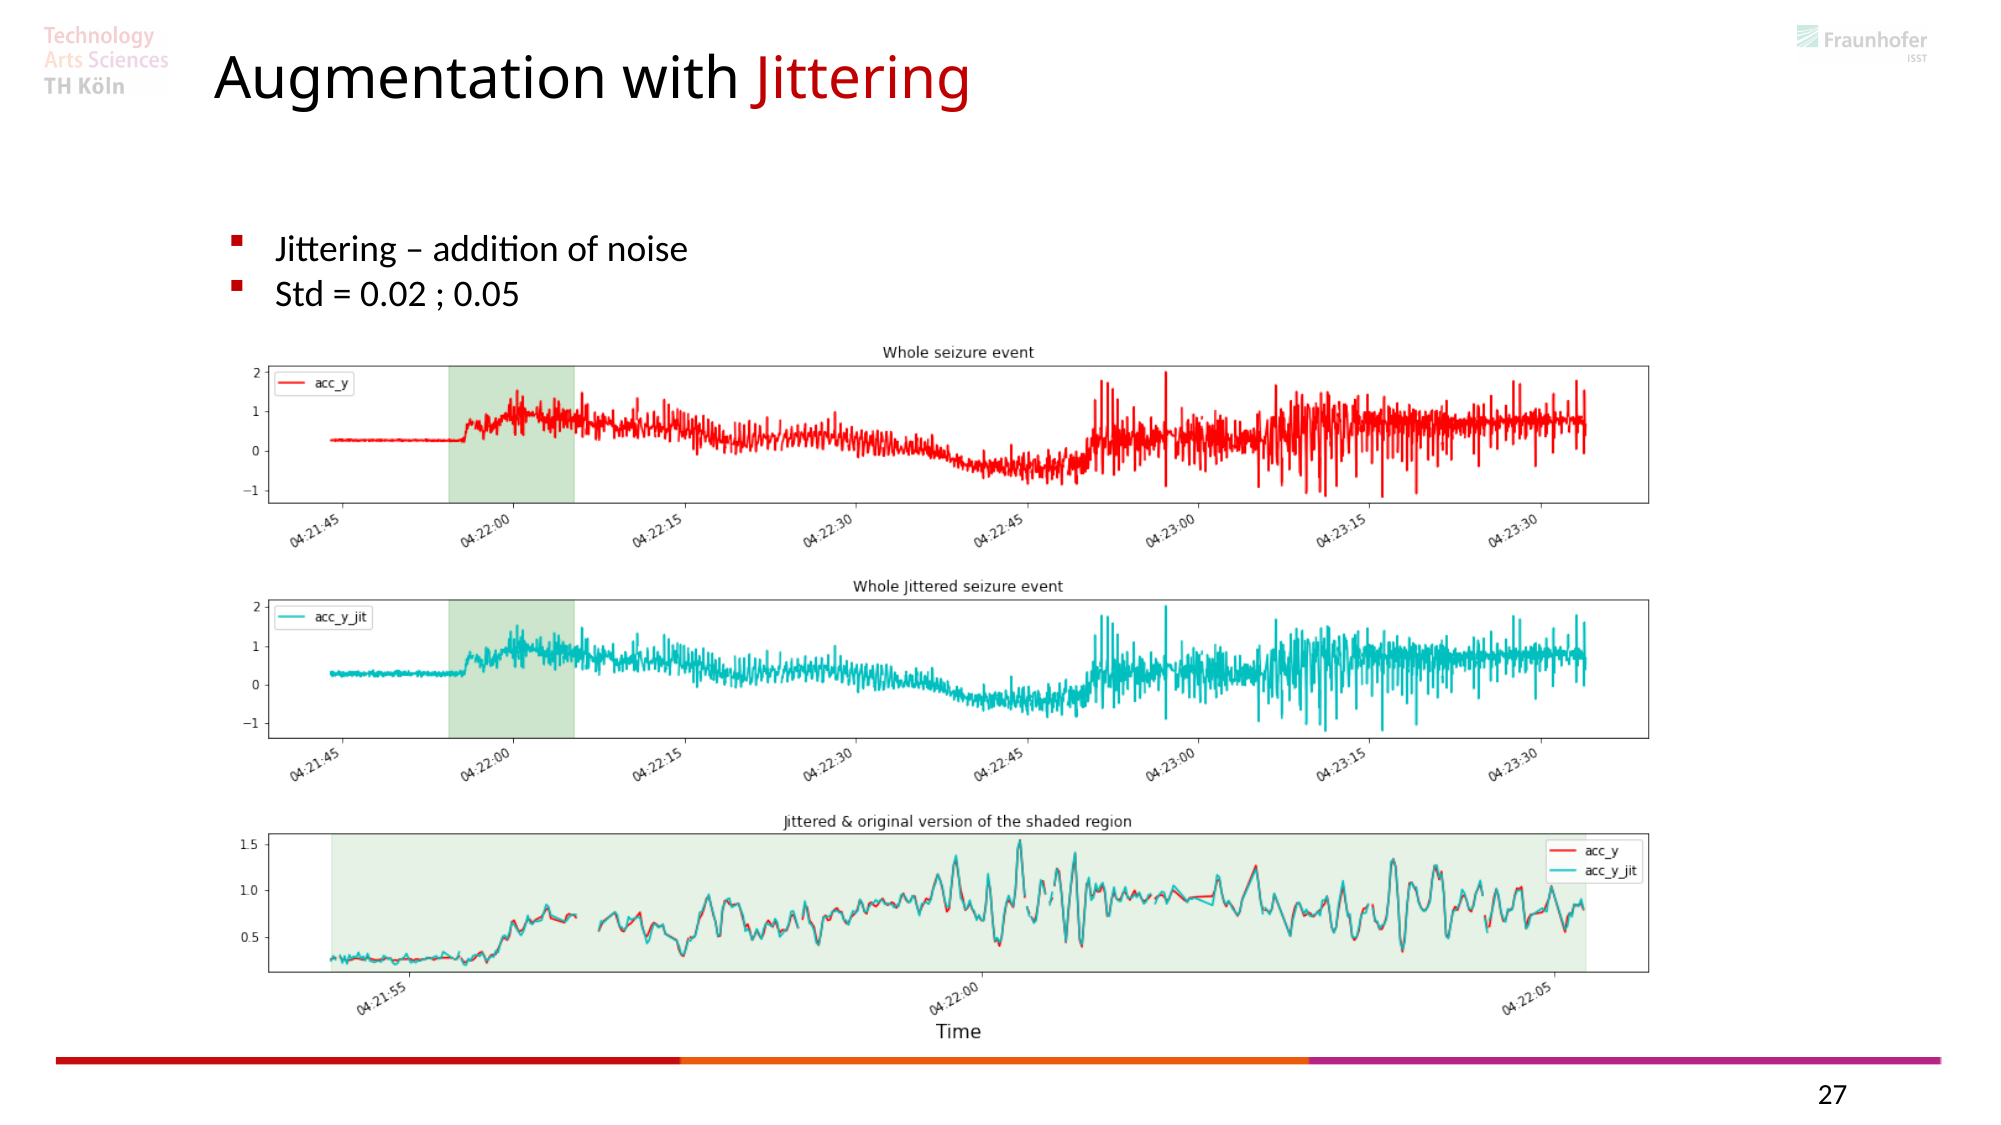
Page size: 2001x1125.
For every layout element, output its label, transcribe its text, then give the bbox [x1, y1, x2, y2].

slide_number 27 [1412, 1062, 1863, 1123]
text_box Augmentation with Jittering [168, 14, 1894, 146]
picture [231, 337, 1657, 1051]
picture [55, 1057, 1945, 1066]
text_box Jittering – addition of noise Std = 0.02 ; 0.05 [213, 193, 704, 366]
